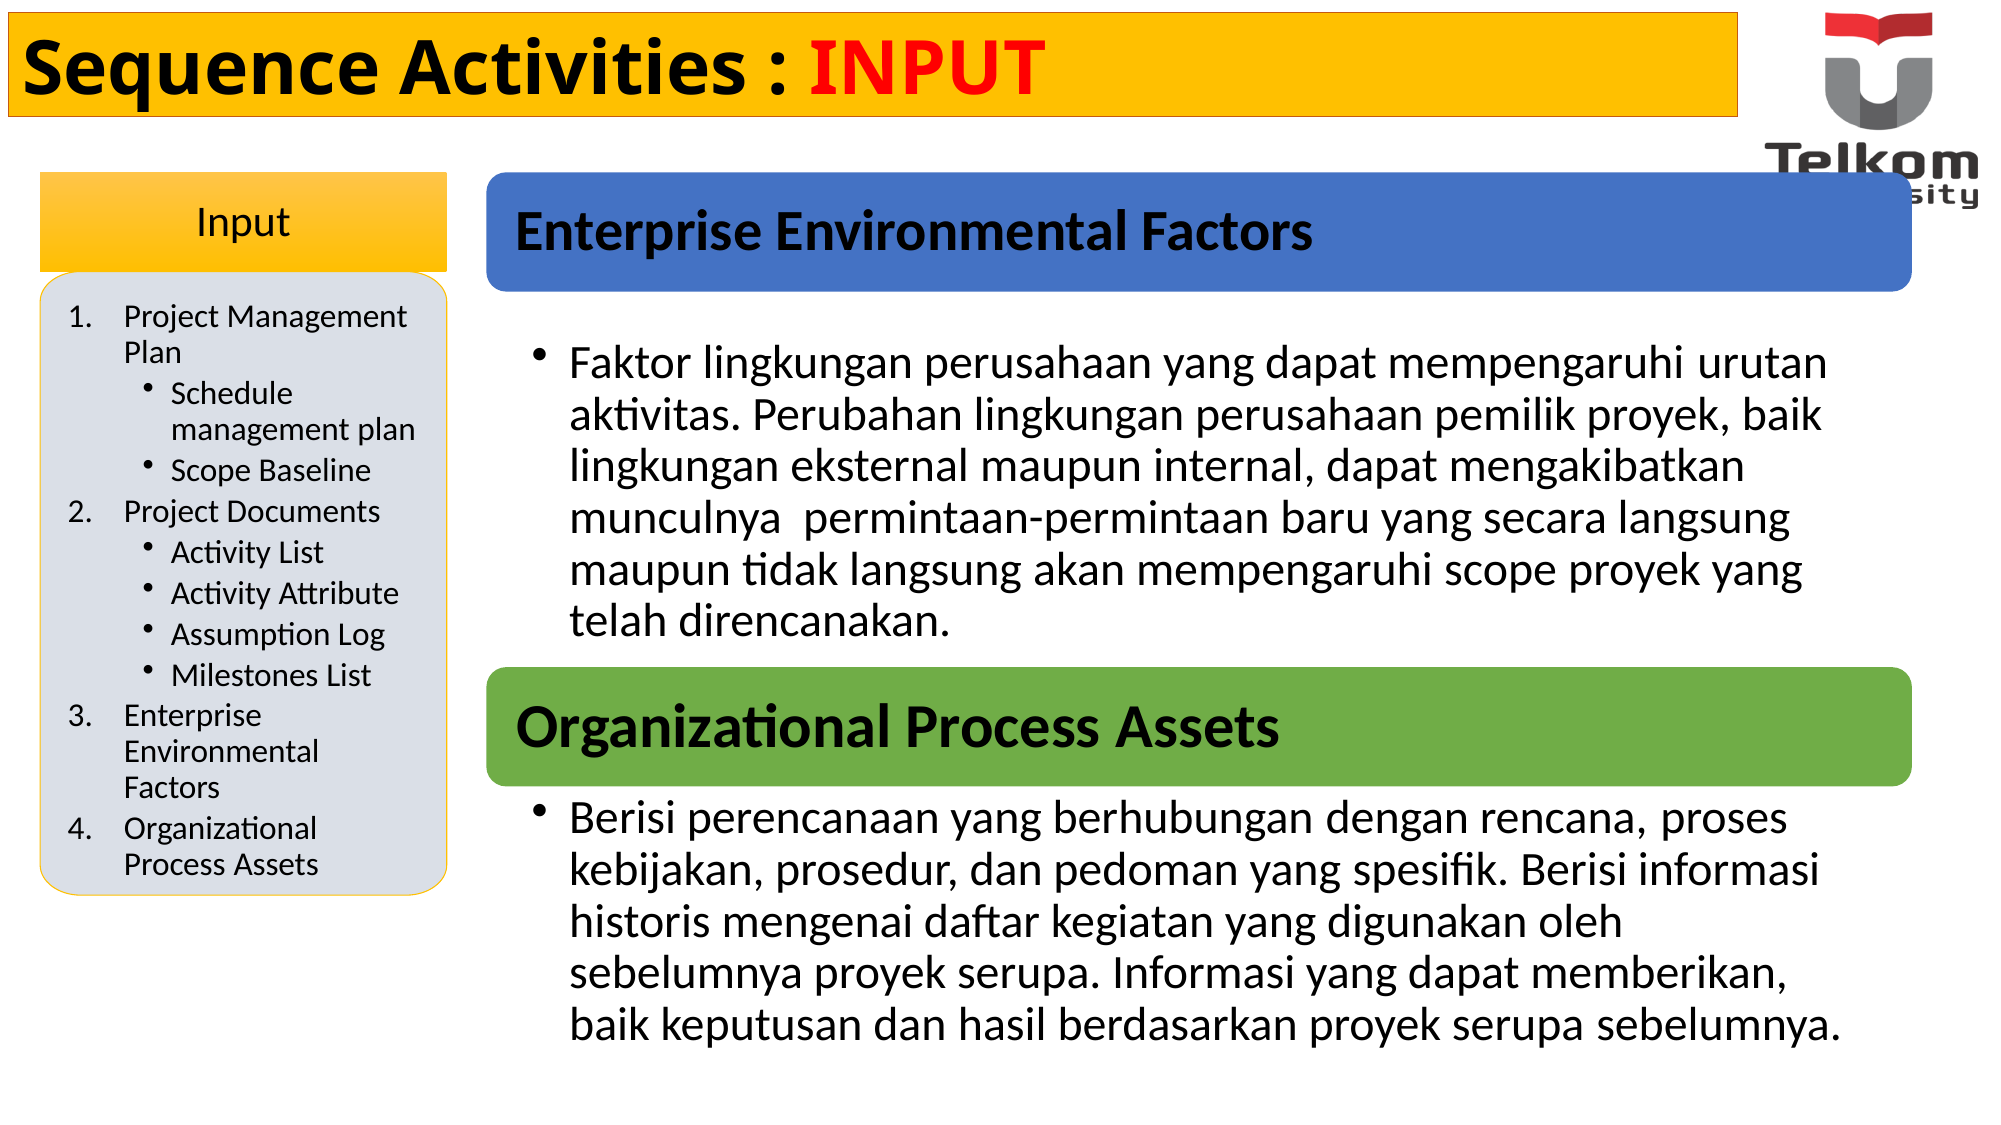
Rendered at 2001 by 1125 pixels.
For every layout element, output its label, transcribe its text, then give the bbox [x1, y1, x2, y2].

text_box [40, 172, 447, 272]
picture [1764, 12, 1978, 209]
text_box Project Management Plan Schedule management plan Scope Baseline Project Documents Activity List Activity Attribute Assumption Log Milestones List Enterprise Environmental Factors Organizational Process Assets [39, 272, 448, 896]
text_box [486, 172, 1912, 1106]
text_box Sequence Activities : INPUT [8, 12, 1738, 117]
